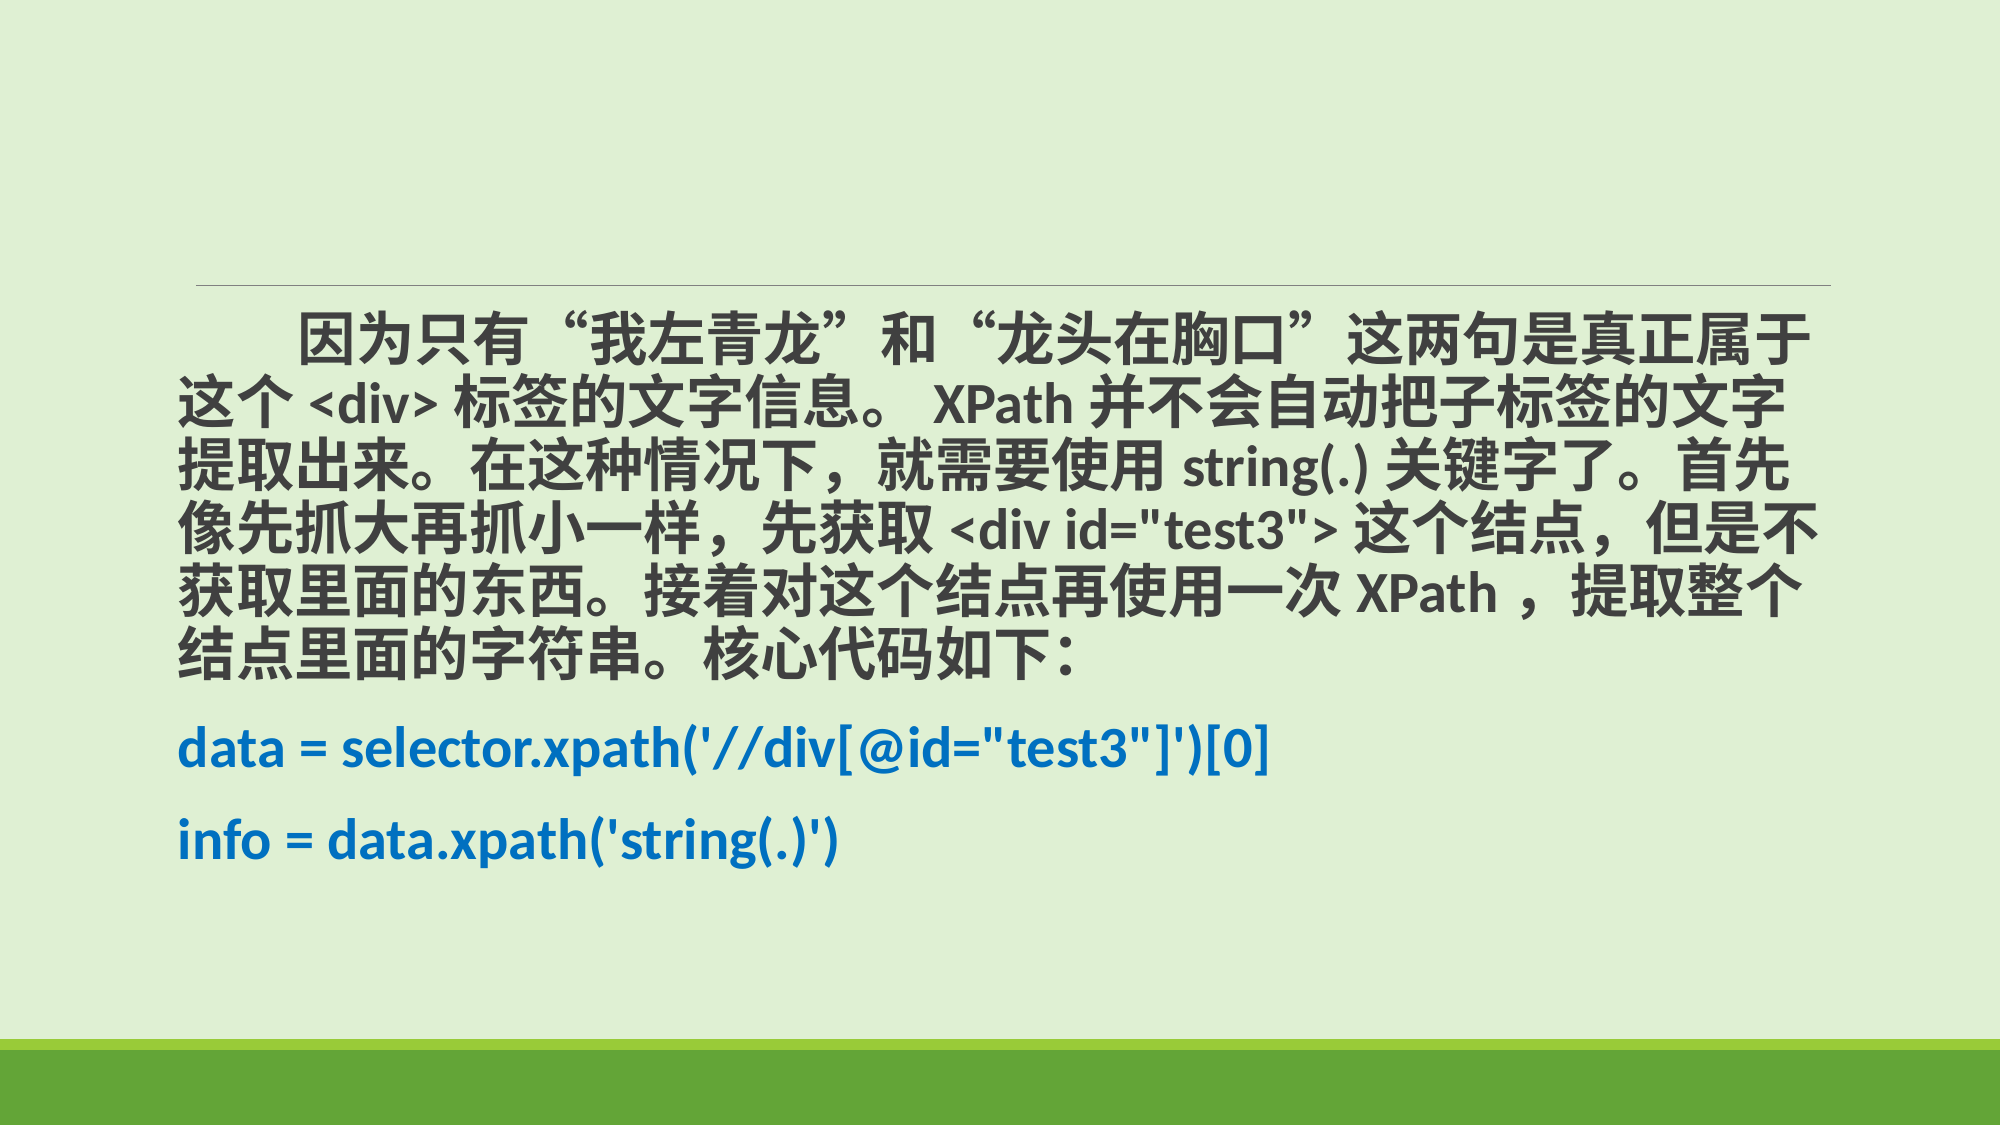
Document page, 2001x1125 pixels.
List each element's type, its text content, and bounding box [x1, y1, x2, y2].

list 因为只有“我左青龙”和“龙头在胸口”这两句是真正属于这个<div>标签的文字信息。XPath并不会自动把子标签的文字提取出来。在这种情况下，就需要使用string(.)关键字了。首先像先抓大再抓小一样，先获取<div id="test3">这个结点，但是不获取里面的东西。接着对这个结点再使用一次XPath，提取整个结点里面的字符串。核心代码如下： data = selector.xpath('//div[@id="test3"]')[0] info = data.xpath('string(.)') [162, 302, 1830, 963]
